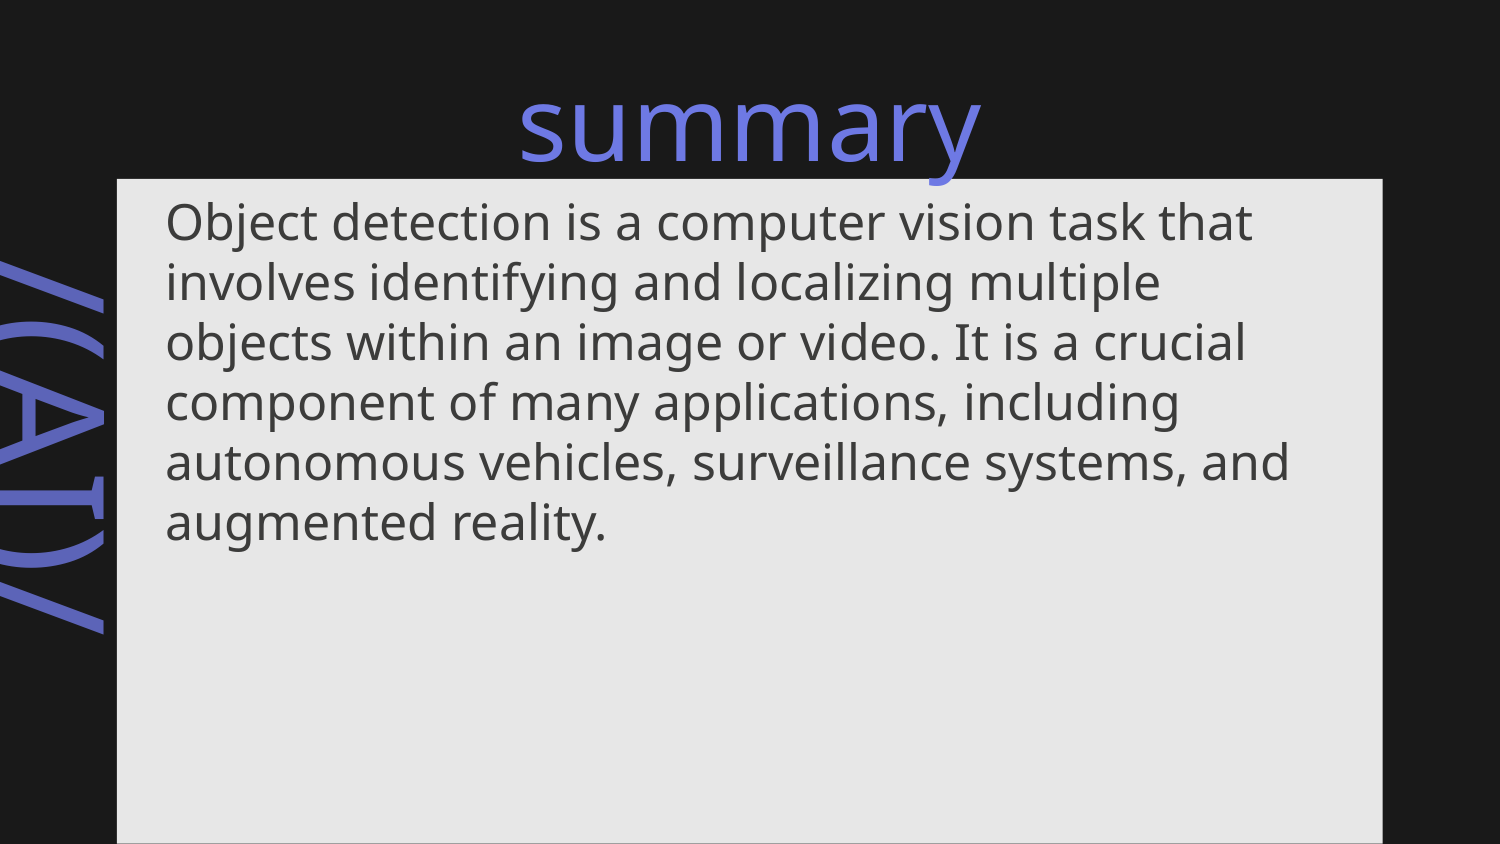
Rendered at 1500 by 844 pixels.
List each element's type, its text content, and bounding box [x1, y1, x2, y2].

subtitle Object detection is a computer vision task that involves identifying and localizing multiple objects within an image or video. It is a crucial component of many applications, including autonomous vehicles, surveillance systems, and augmented reality. [150, 175, 1350, 766]
title summary [118, 72, 1382, 167]
